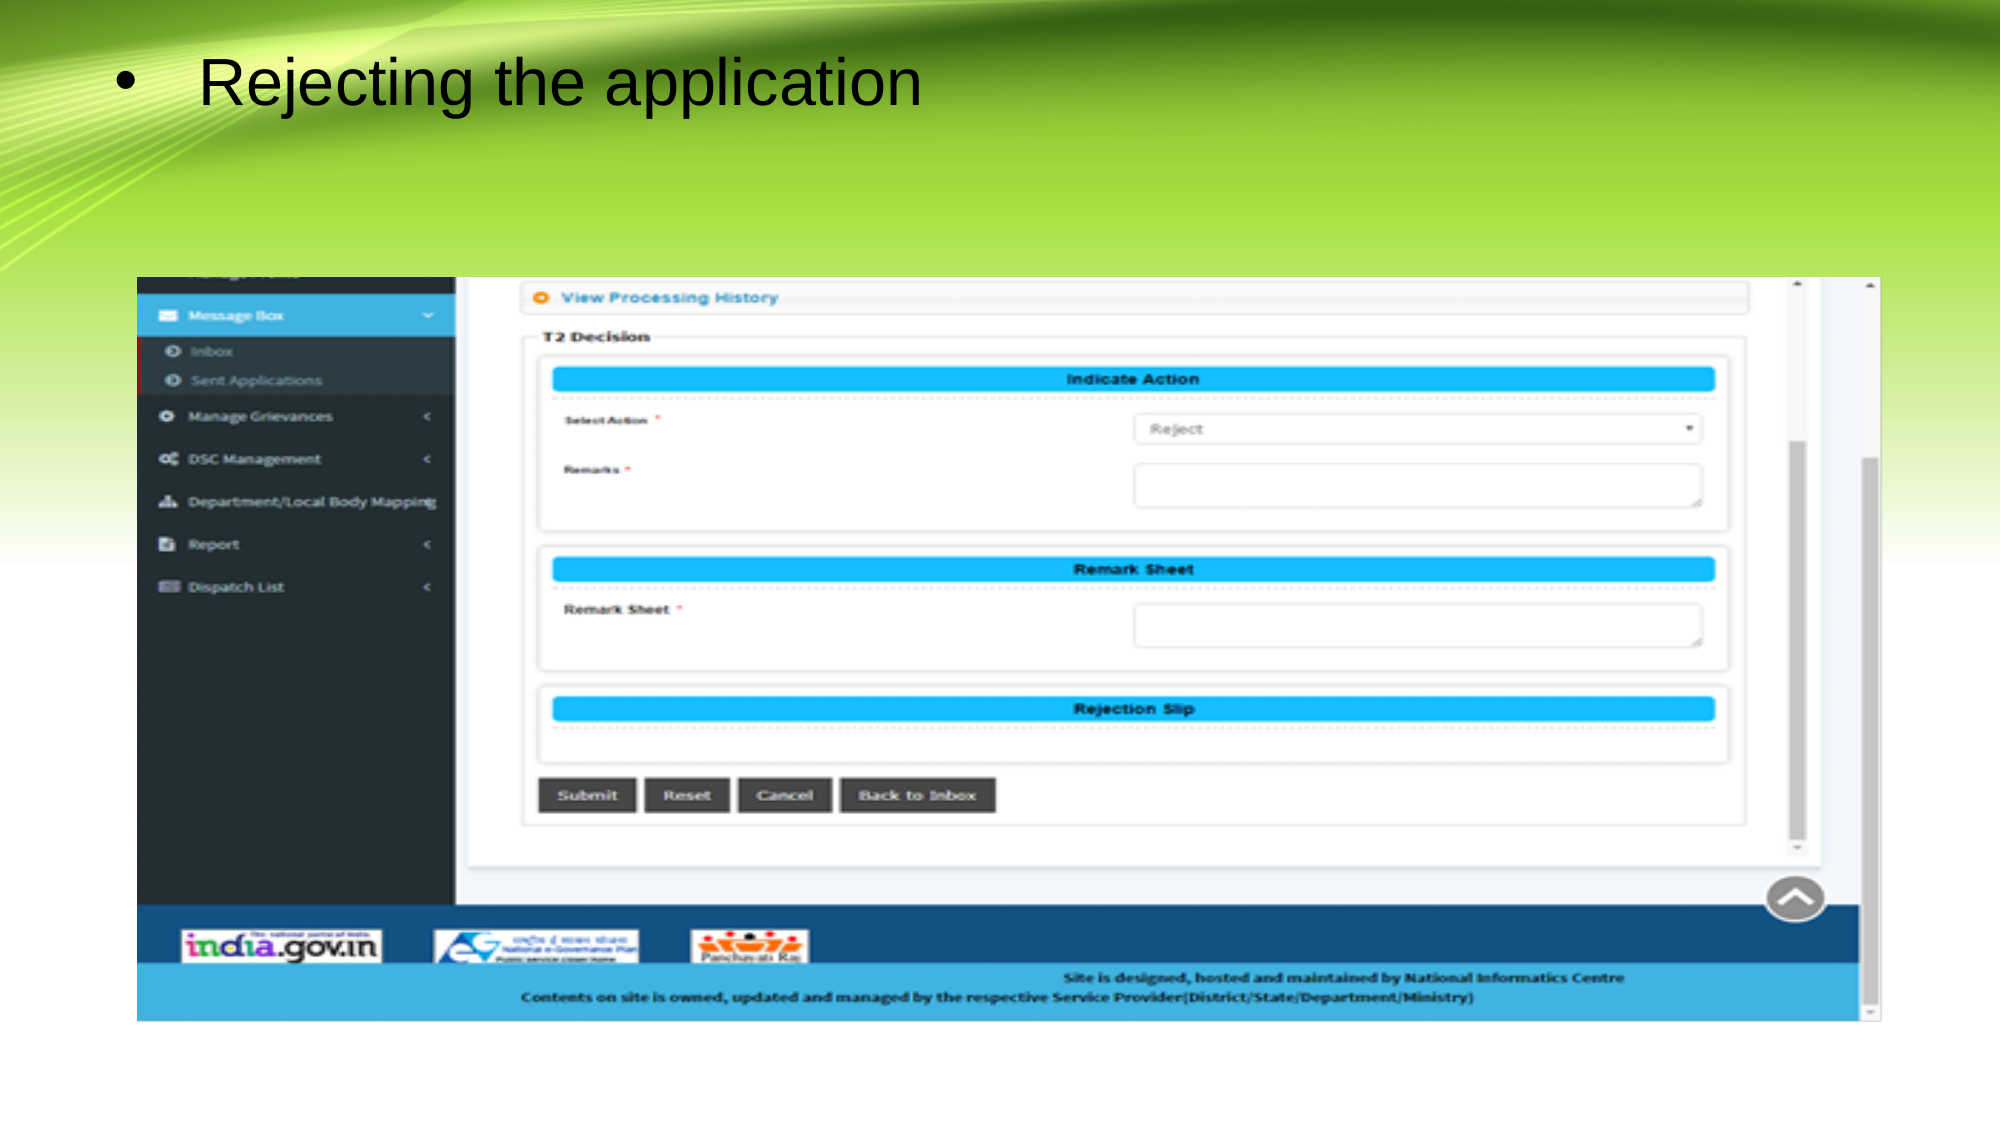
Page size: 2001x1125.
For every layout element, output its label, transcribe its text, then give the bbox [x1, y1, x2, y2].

picture [0, 0, 2000, 1125]
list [137, 277, 1885, 1024]
title Rejecting the application [99, 30, 1901, 127]
